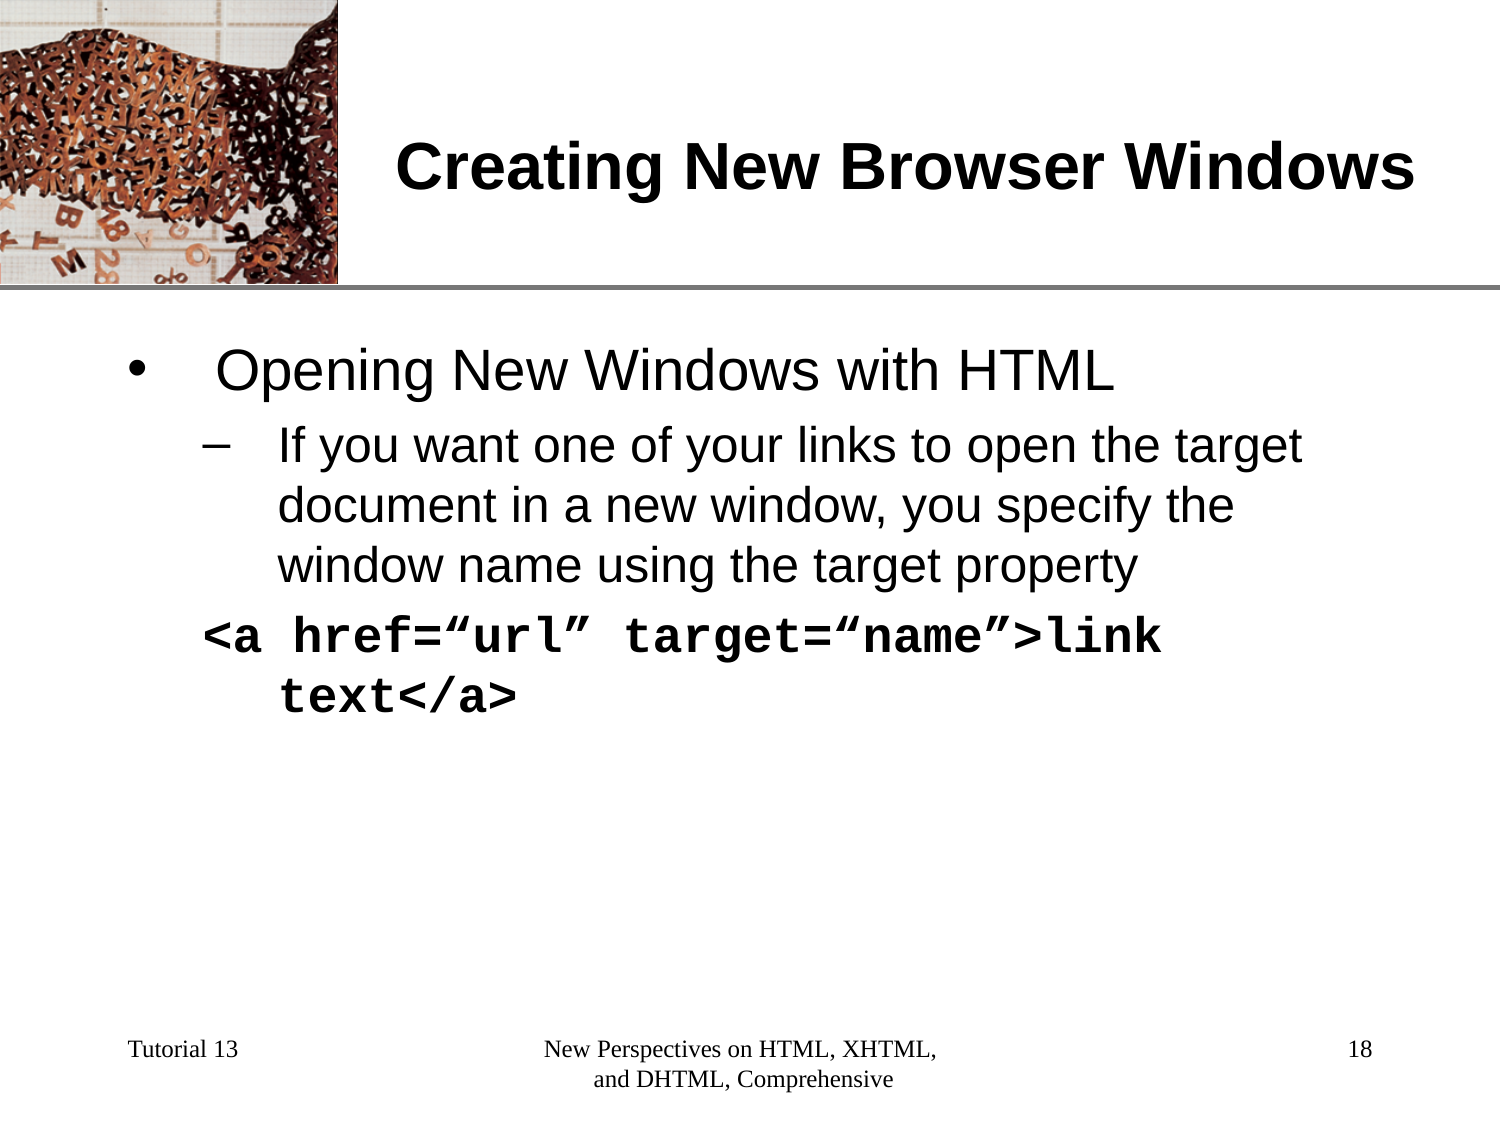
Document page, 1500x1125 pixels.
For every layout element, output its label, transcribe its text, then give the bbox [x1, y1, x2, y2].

title Creating New Browser Windows [337, 62, 1475, 263]
list Opening New Windows with HTML If you want one of your links to open the target document in a new window, you specify the window name using the target property <a href=“url” target=“name”>link text</a> [112, 324, 1413, 1000]
text_box ‹#› [1074, 1024, 1388, 1100]
text_box New Perspectives on HTML, XHTML, and DHTML, Comprehensive [425, 1024, 1063, 1100]
text_box Tutorial 13 [112, 1024, 425, 1100]
